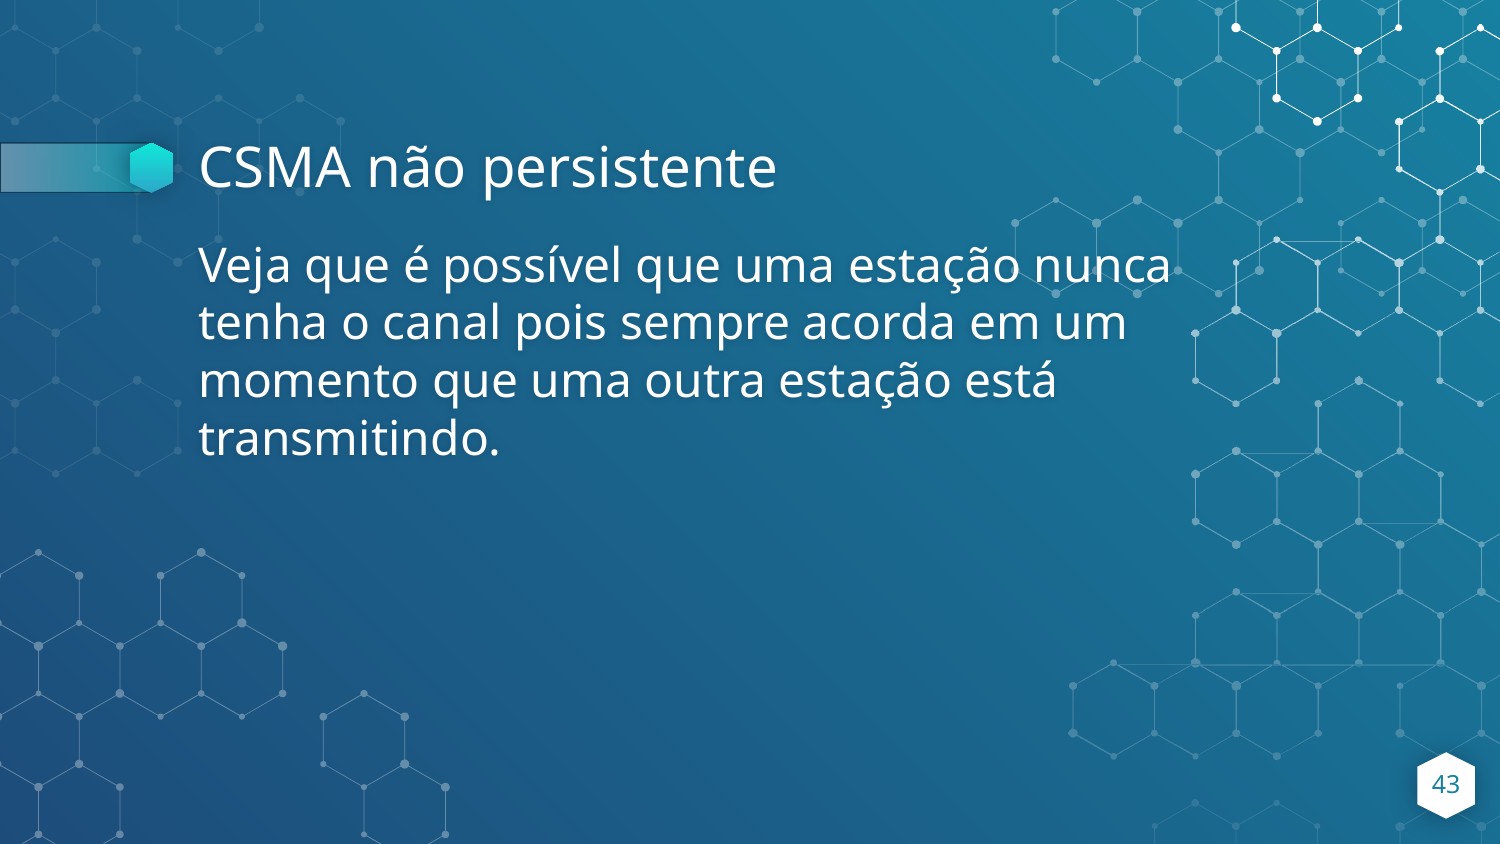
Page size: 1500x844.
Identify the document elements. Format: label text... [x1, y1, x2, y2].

list Veja que é possível que uma estação nunca tenha o canal pois sempre acorda em um momento que uma outra estação está transmitindo. [198, 234, 1302, 733]
slide_number ‹#› [1417, 752, 1475, 819]
title CSMA não persistente [198, 140, 1302, 198]
